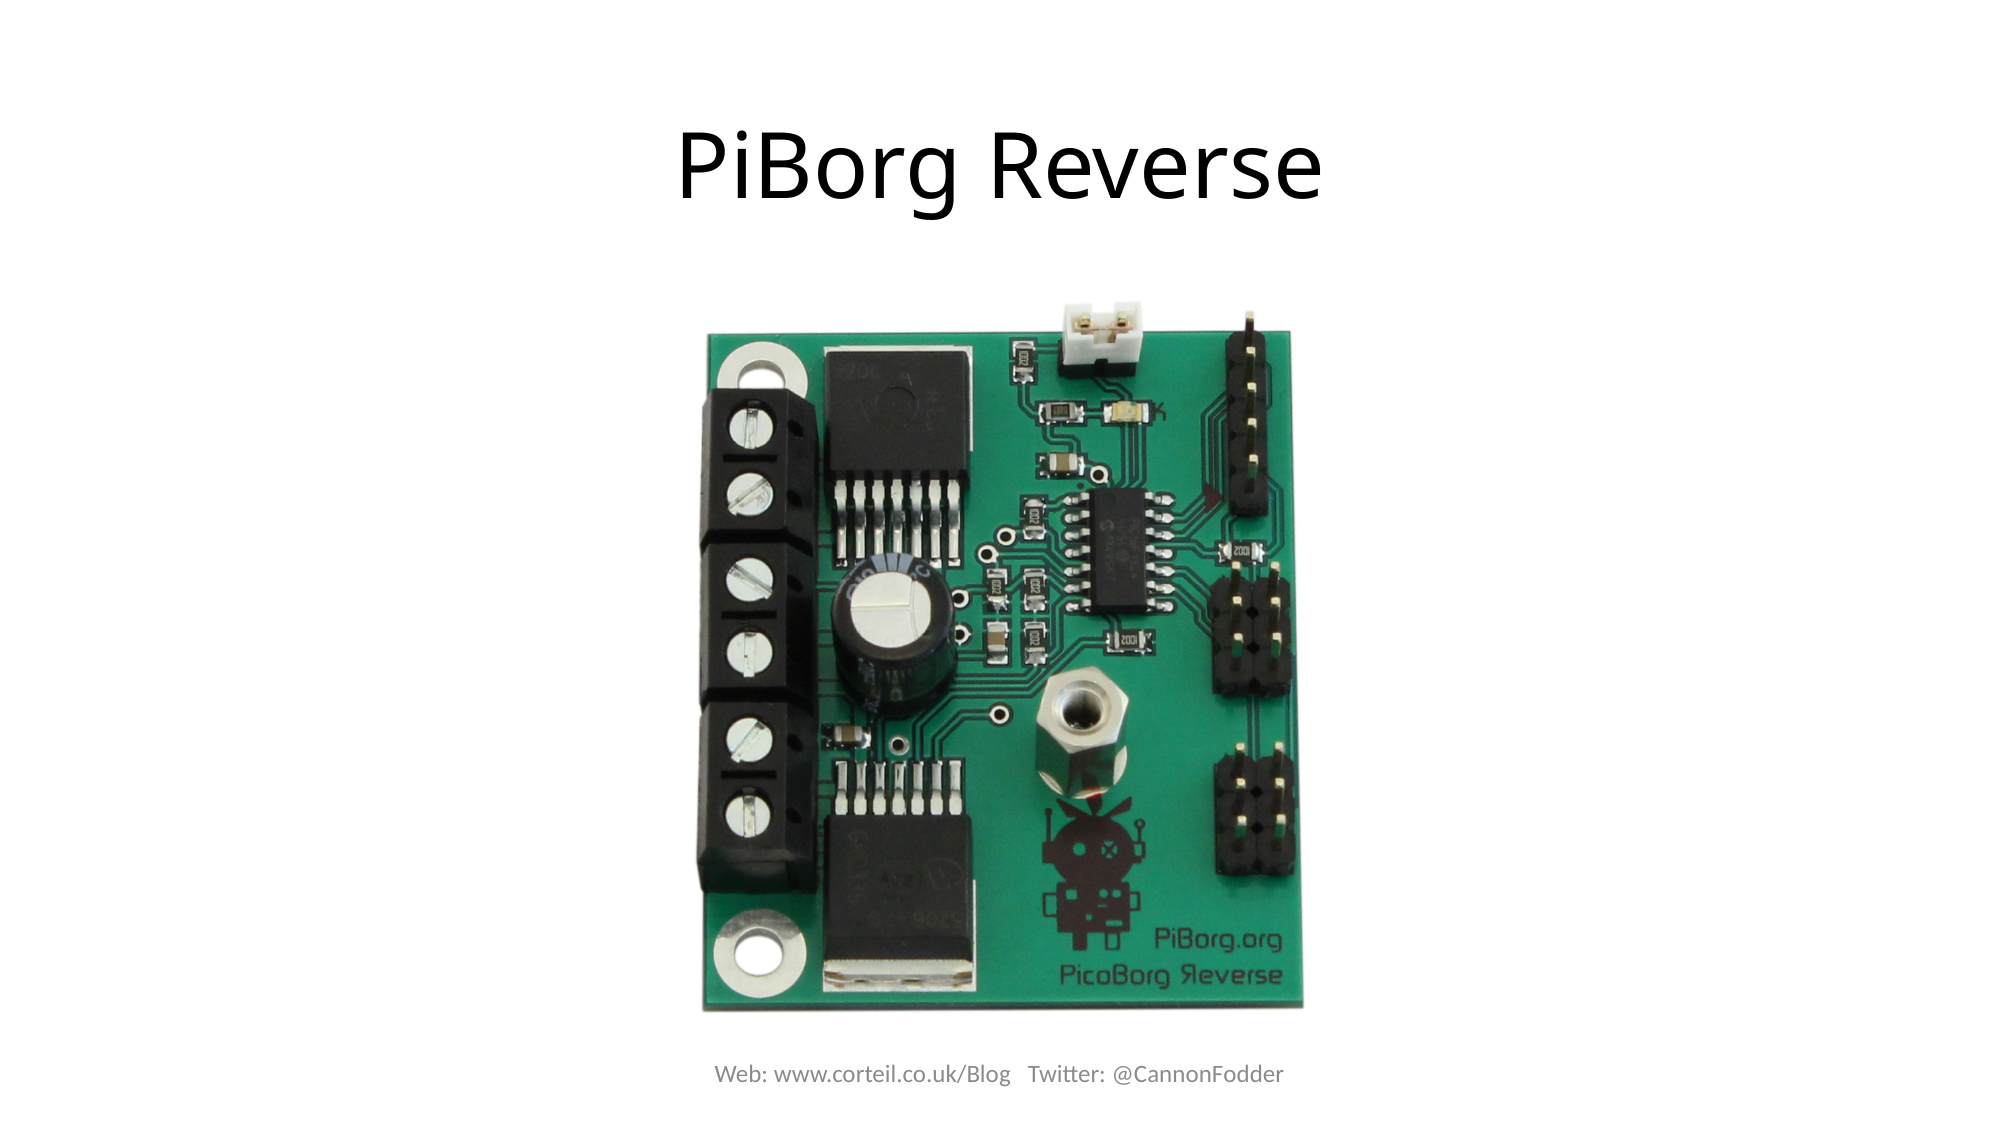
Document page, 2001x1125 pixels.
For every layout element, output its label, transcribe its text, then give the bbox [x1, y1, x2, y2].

footer Web: www.corteil.co.uk/Blog Twitter: @CannonFodder [662, 1042, 1338, 1103]
title PiBorg Reverse [137, 59, 1863, 278]
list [694, 299, 1306, 1014]
